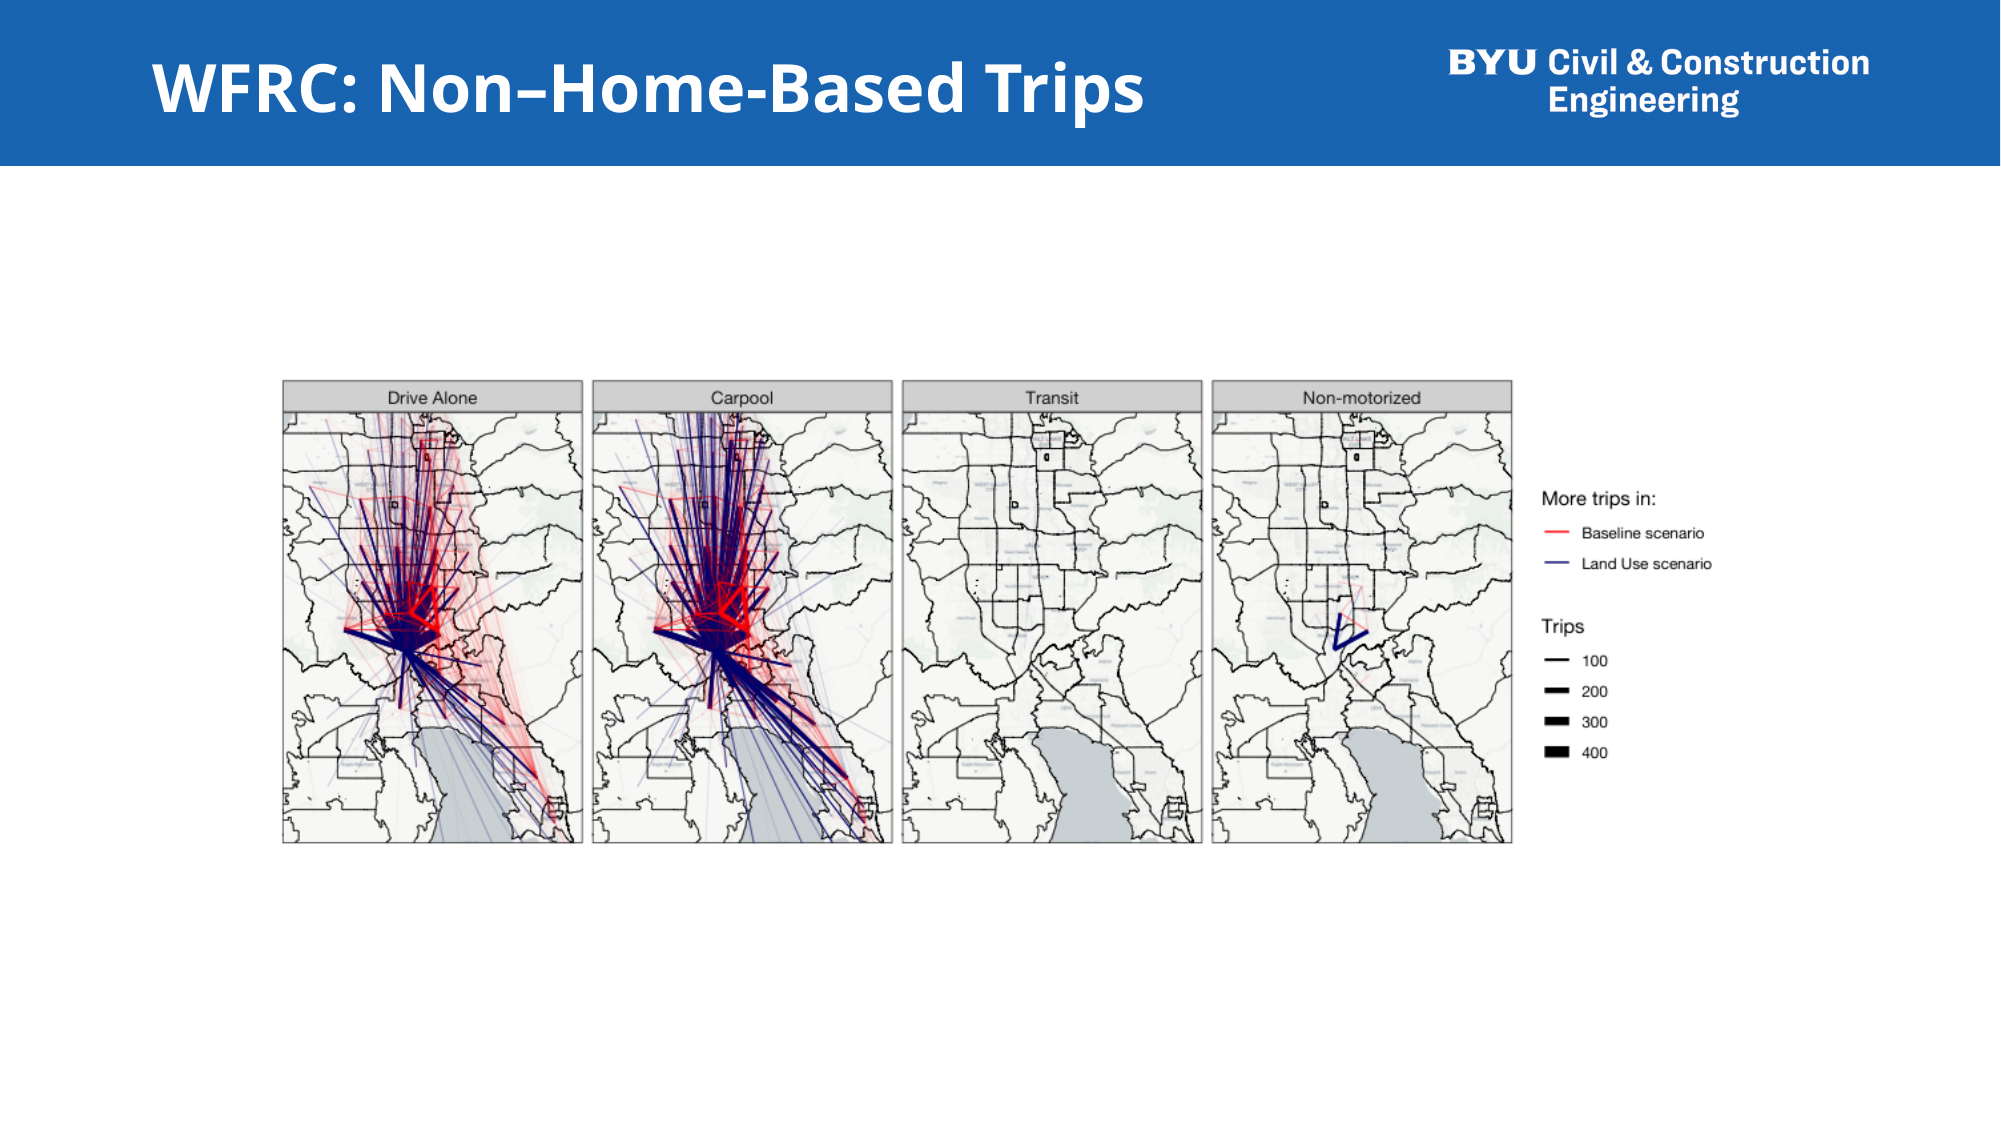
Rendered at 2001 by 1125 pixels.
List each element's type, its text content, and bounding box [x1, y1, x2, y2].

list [268, 214, 1732, 1014]
picture [0, 0, 2001, 1125]
title WFRC: Non–Home-Based Trips [137, 45, 1469, 137]
